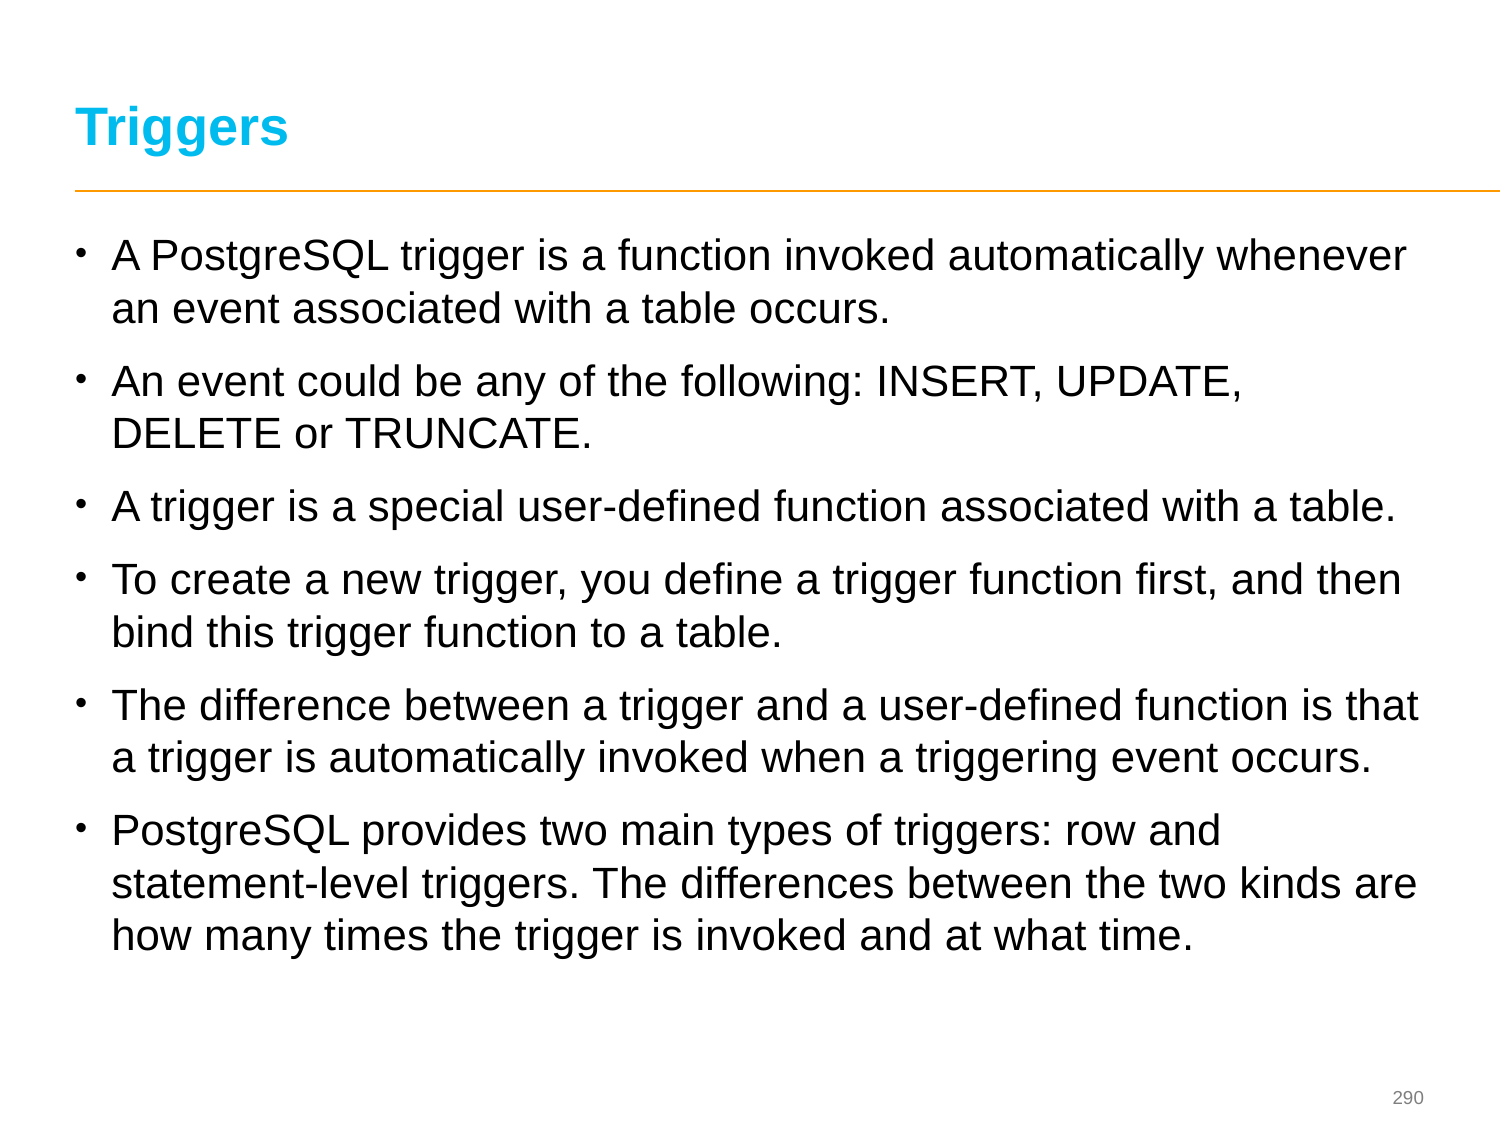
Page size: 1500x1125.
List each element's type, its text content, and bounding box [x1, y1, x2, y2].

list A PostgreSQL trigger is a function invoked automatically whenever an event associated with a table occurs. An event could be any of the following: INSERT, UPDATE, DELETE or TRUNCATE. A trigger is a special user-defined function associated with a table. To create a new trigger, you define a trigger function first, and then bind this trigger function to a table. The difference between a trigger and a user-defined function is that a trigger is automatically invoked when a triggering event occurs. PostgreSQL provides two main types of triggers: row and statement-level triggers. The differences between the two kinds are how many times the trigger is invoked and at what time. [75, 226, 1425, 1018]
title Triggers [75, 27, 1422, 157]
